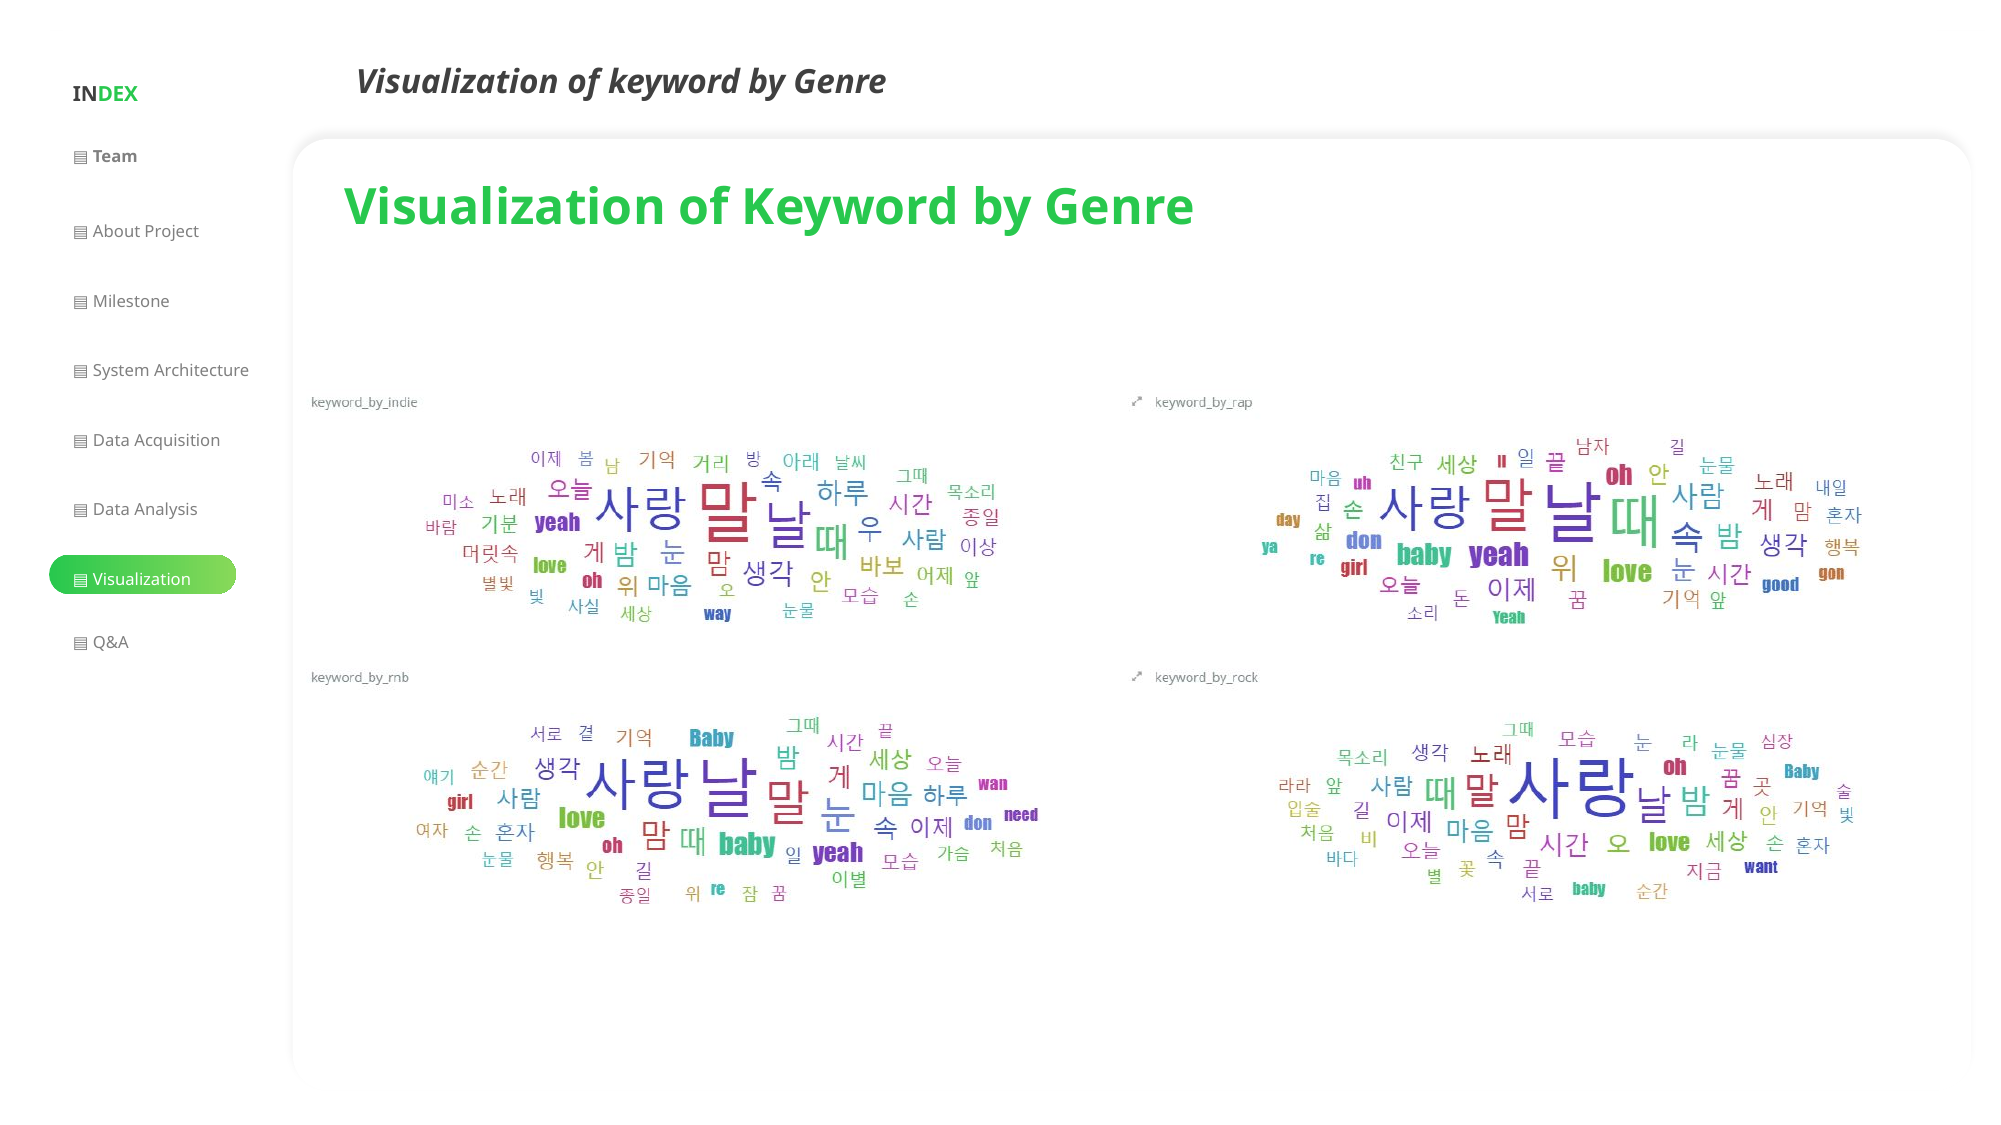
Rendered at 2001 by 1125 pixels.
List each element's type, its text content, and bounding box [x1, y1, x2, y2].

text_box [291, 137, 1973, 1092]
table_header INDEX [58, 52, 283, 121]
table_cell ▤ Data Acquisition [58, 399, 283, 469]
text_box Visualization of Keyword by Genre [329, 137, 1697, 243]
table_cell ▤ Data Analysis [58, 469, 283, 538]
table_cell ▤ Milestone [58, 260, 283, 330]
text_box [27, 28, 1973, 1097]
table_cell ▤ Team [58, 121, 283, 191]
table_cell ▤ About Project [58, 191, 283, 260]
text_box Visualization of keyword by Genre [341, 53, 903, 108]
table_cell ▤ Q&A [58, 608, 283, 677]
picture [306, 389, 1951, 937]
table_cell ▤ Visualization [58, 538, 283, 608]
table_cell ▤ System Architecture [58, 330, 283, 399]
text_box [48, 556, 58, 592]
